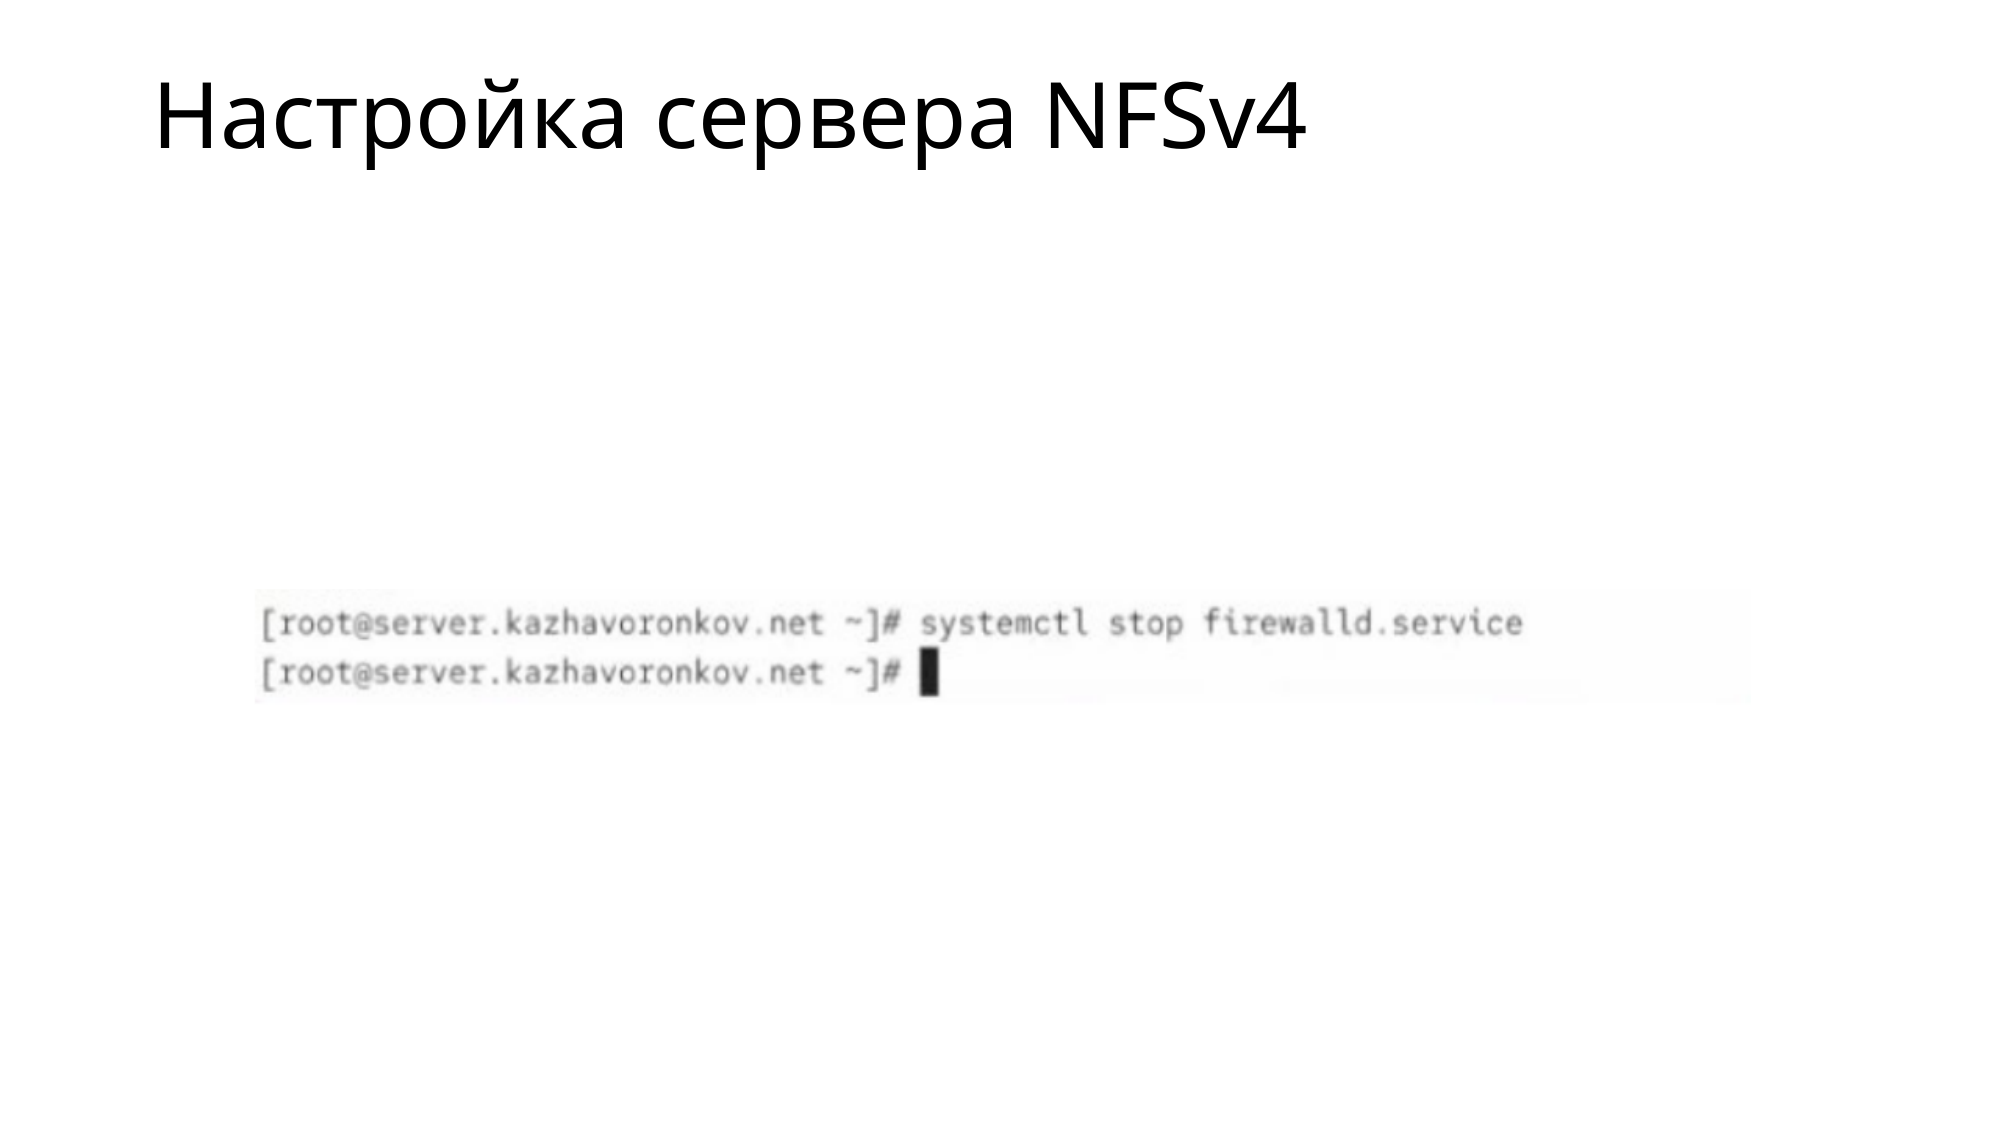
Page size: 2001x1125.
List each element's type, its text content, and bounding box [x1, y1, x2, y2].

title Настройка сервера NFSv4 [137, 59, 1863, 278]
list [248, 589, 1752, 724]
